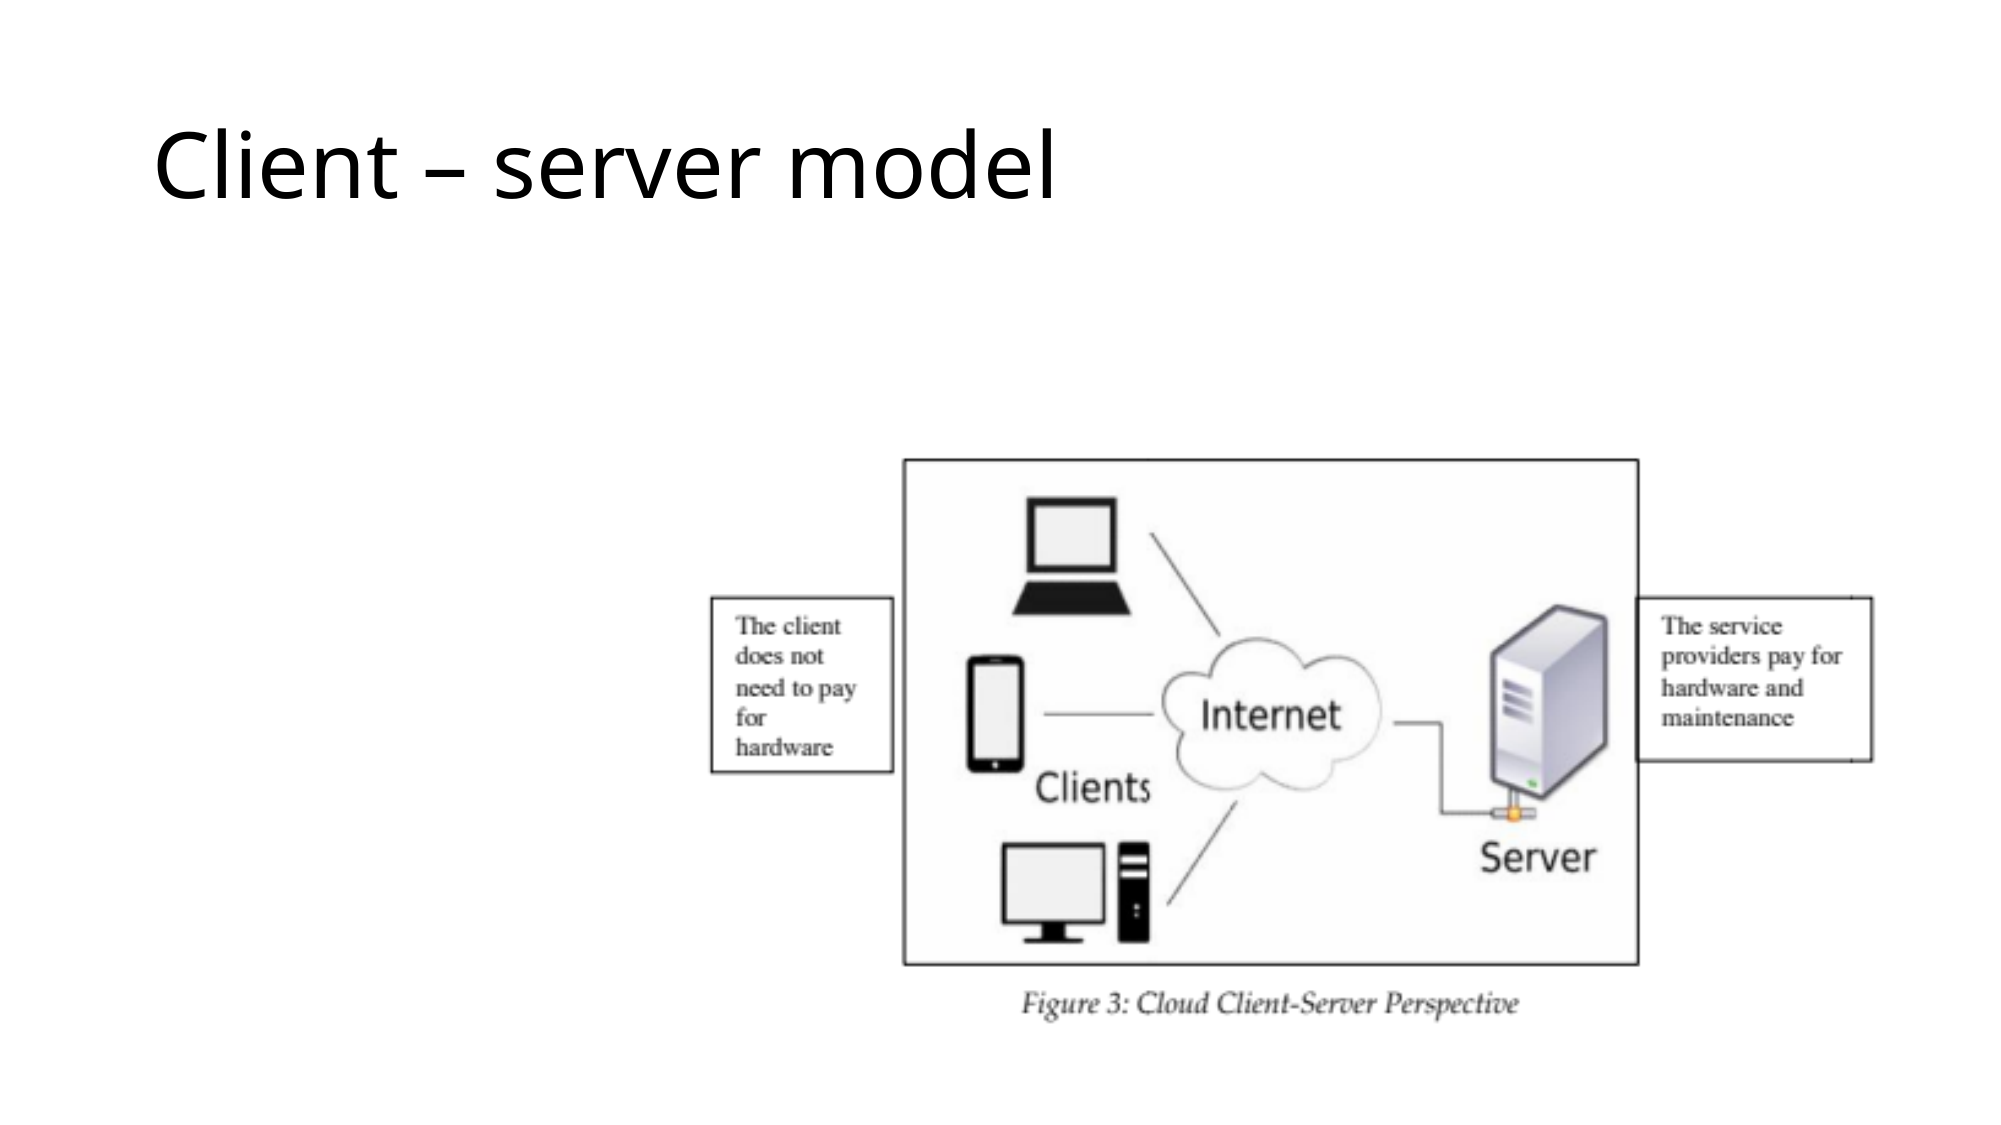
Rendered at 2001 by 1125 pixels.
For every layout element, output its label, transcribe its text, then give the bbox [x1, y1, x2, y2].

picture [704, 442, 1923, 1036]
title Client – server model [137, 59, 1863, 278]
